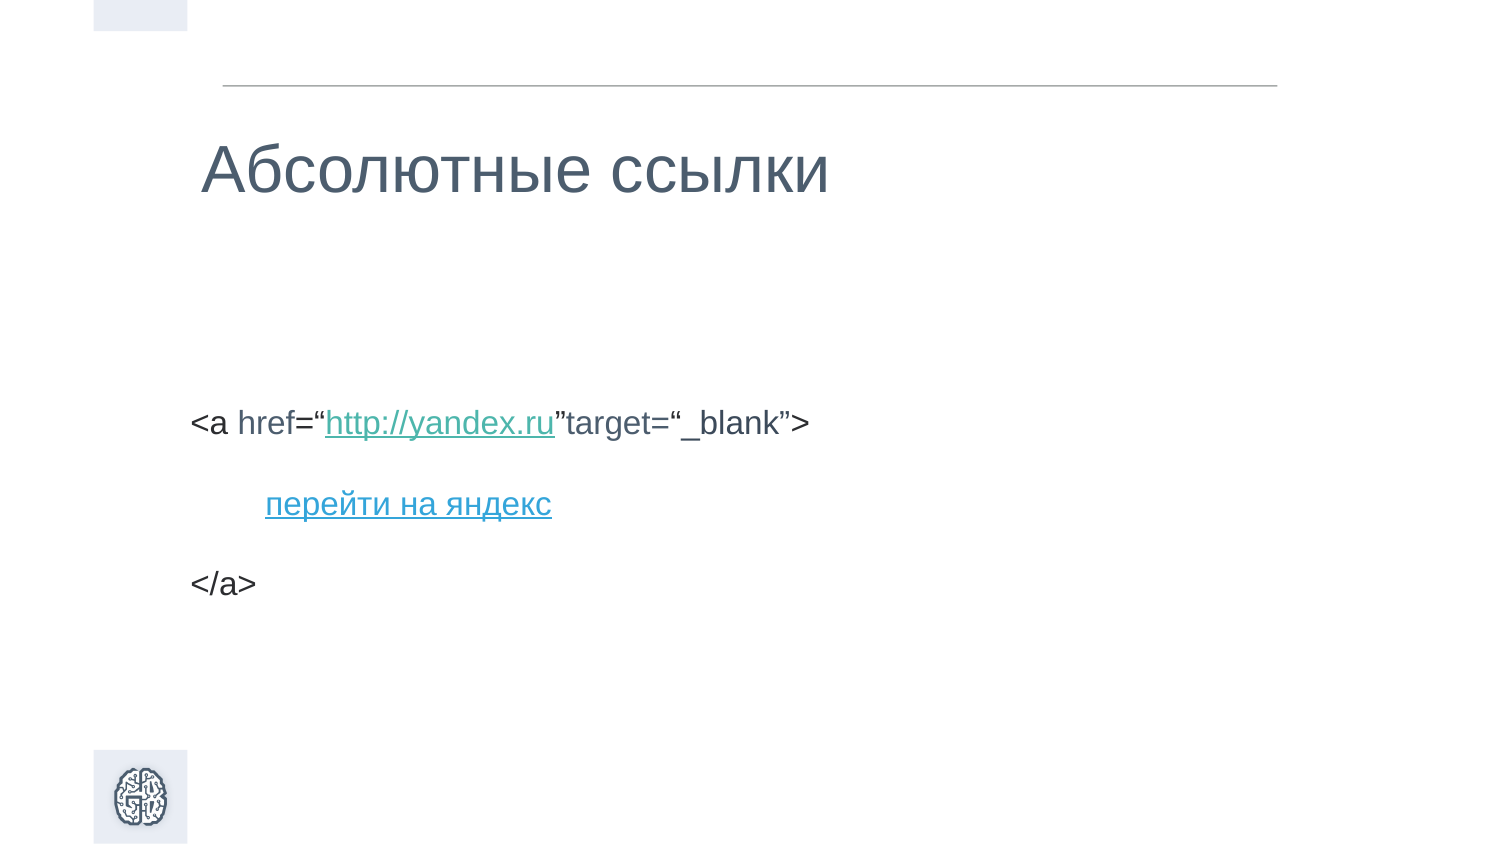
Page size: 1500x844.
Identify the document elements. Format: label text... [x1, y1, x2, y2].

list <a href=“http://yandex.ru”target=“_blank”> перейти на яндекс </a> [186, 237, 1326, 746]
picture [106, 760, 175, 834]
text_box Абсолютные ссылки [186, 94, 1311, 237]
